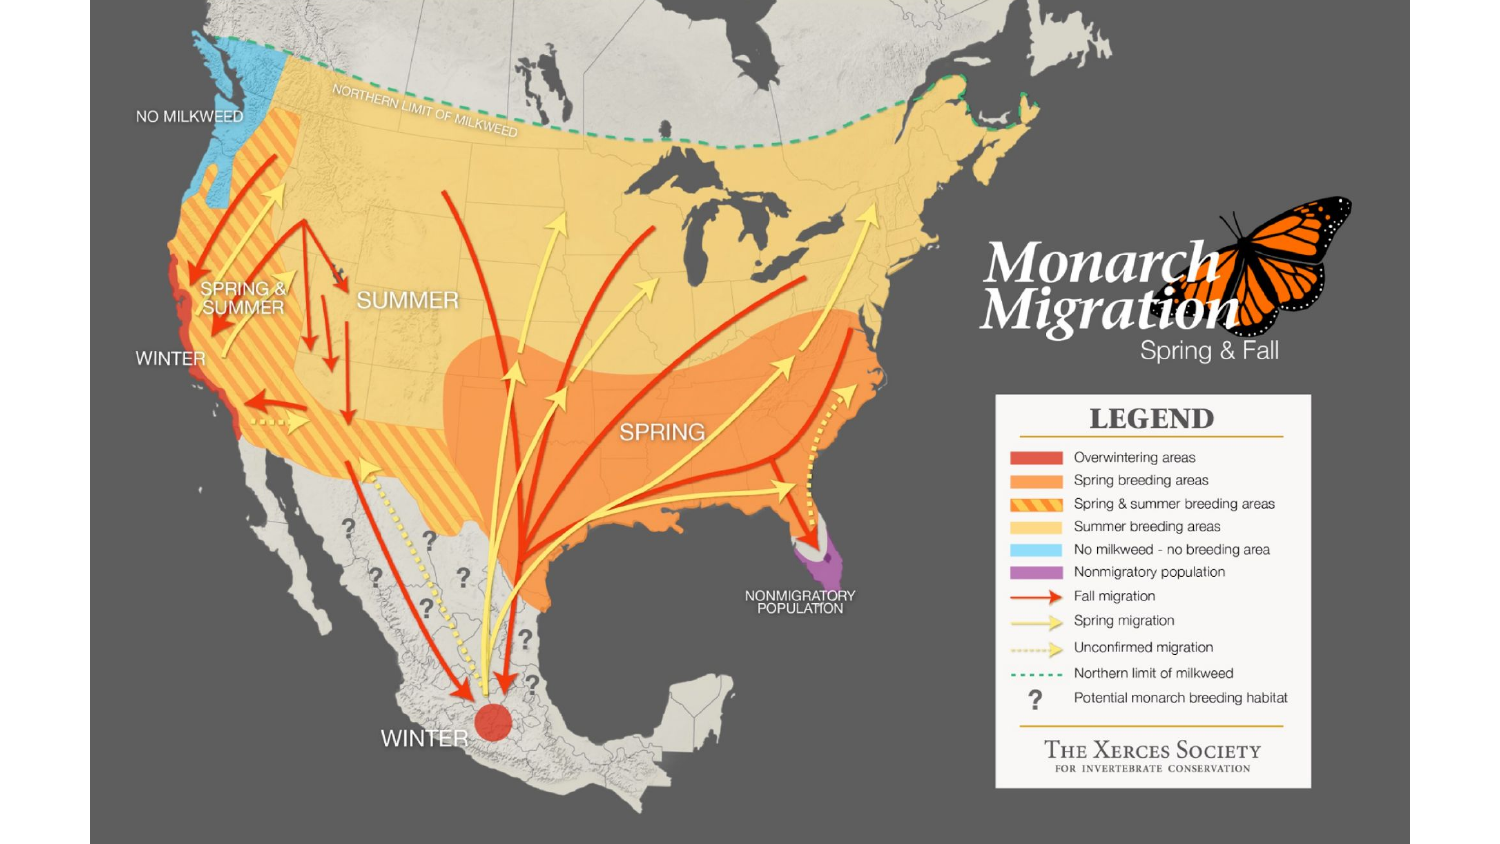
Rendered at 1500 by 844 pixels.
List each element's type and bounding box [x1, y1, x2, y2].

picture [90, 0, 1410, 844]
